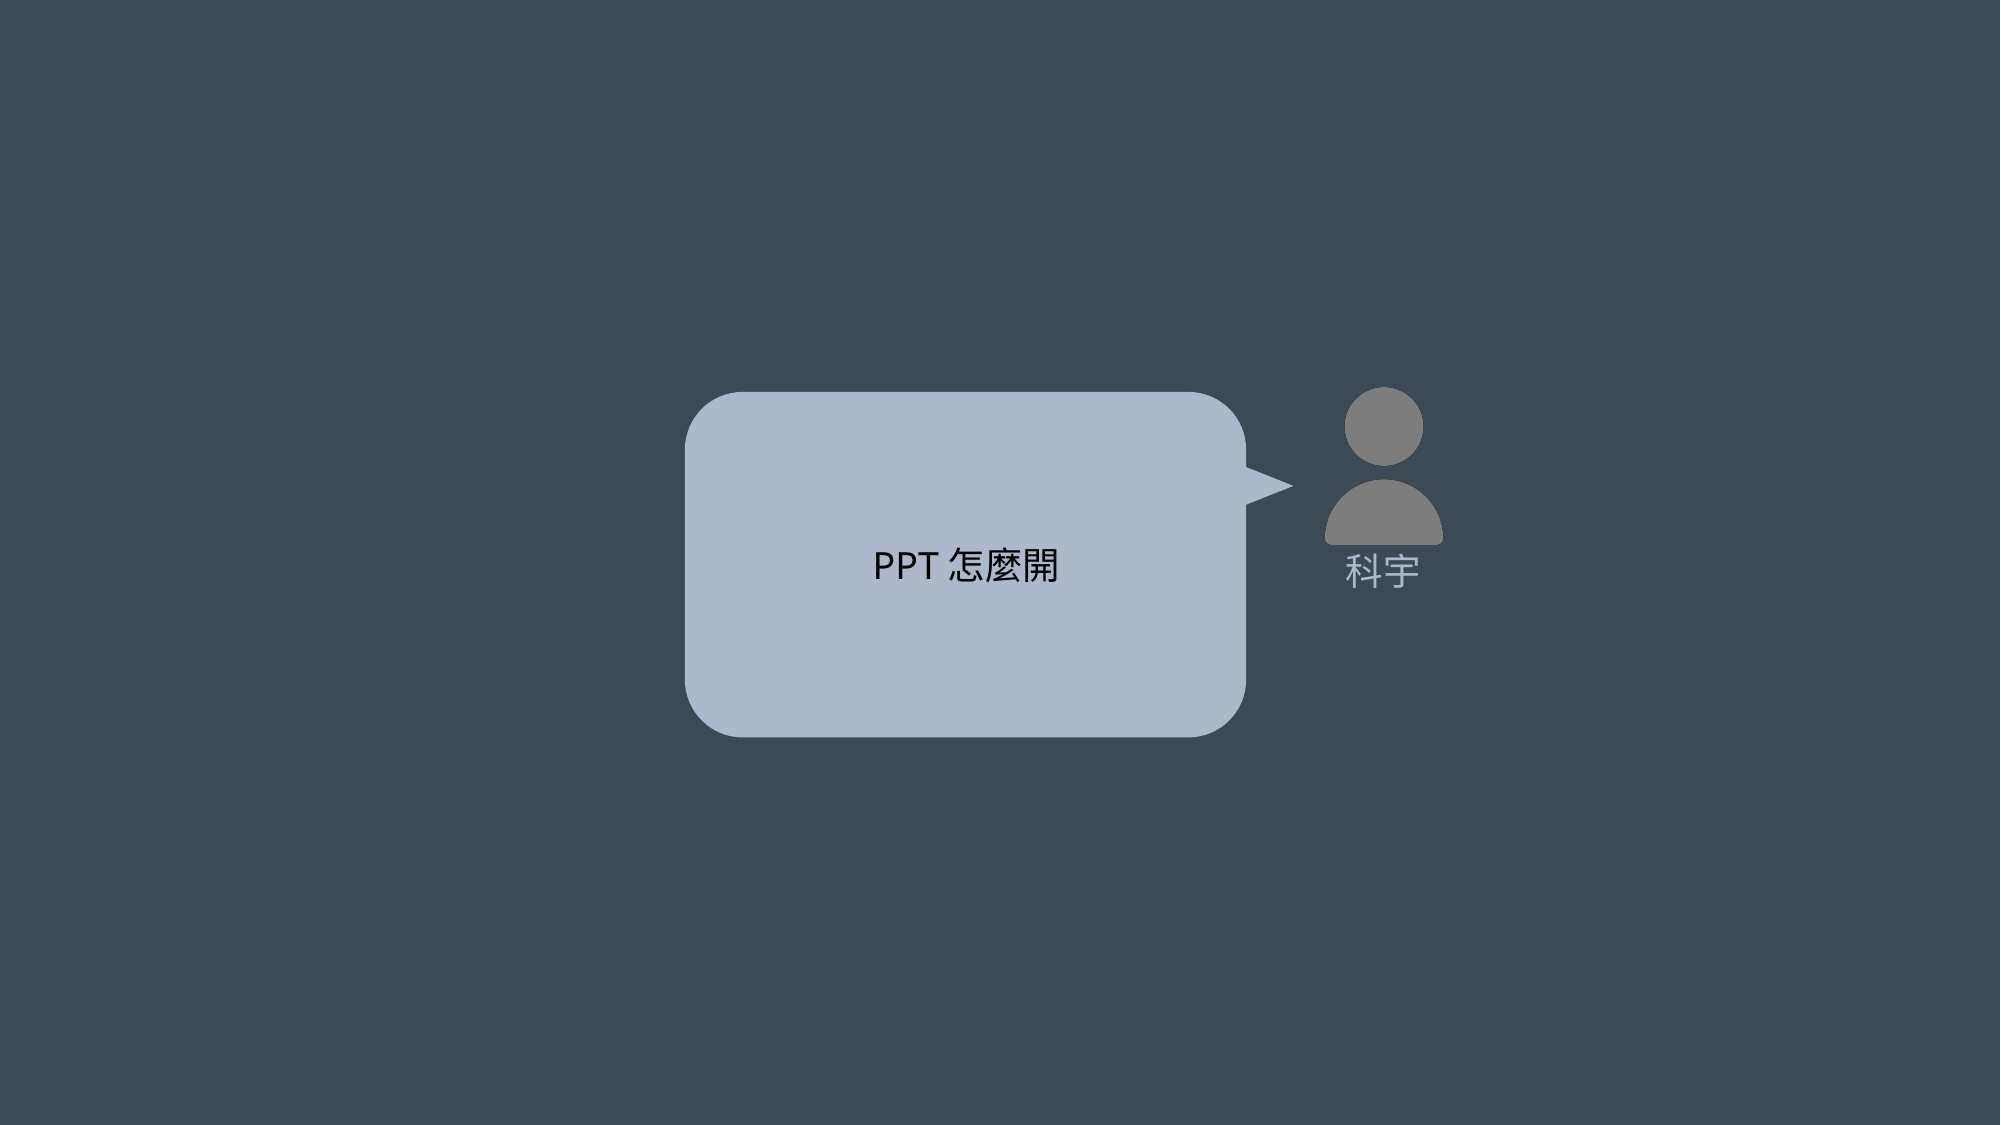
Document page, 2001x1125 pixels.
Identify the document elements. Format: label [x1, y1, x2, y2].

text_box [684, 387, 1463, 738]
